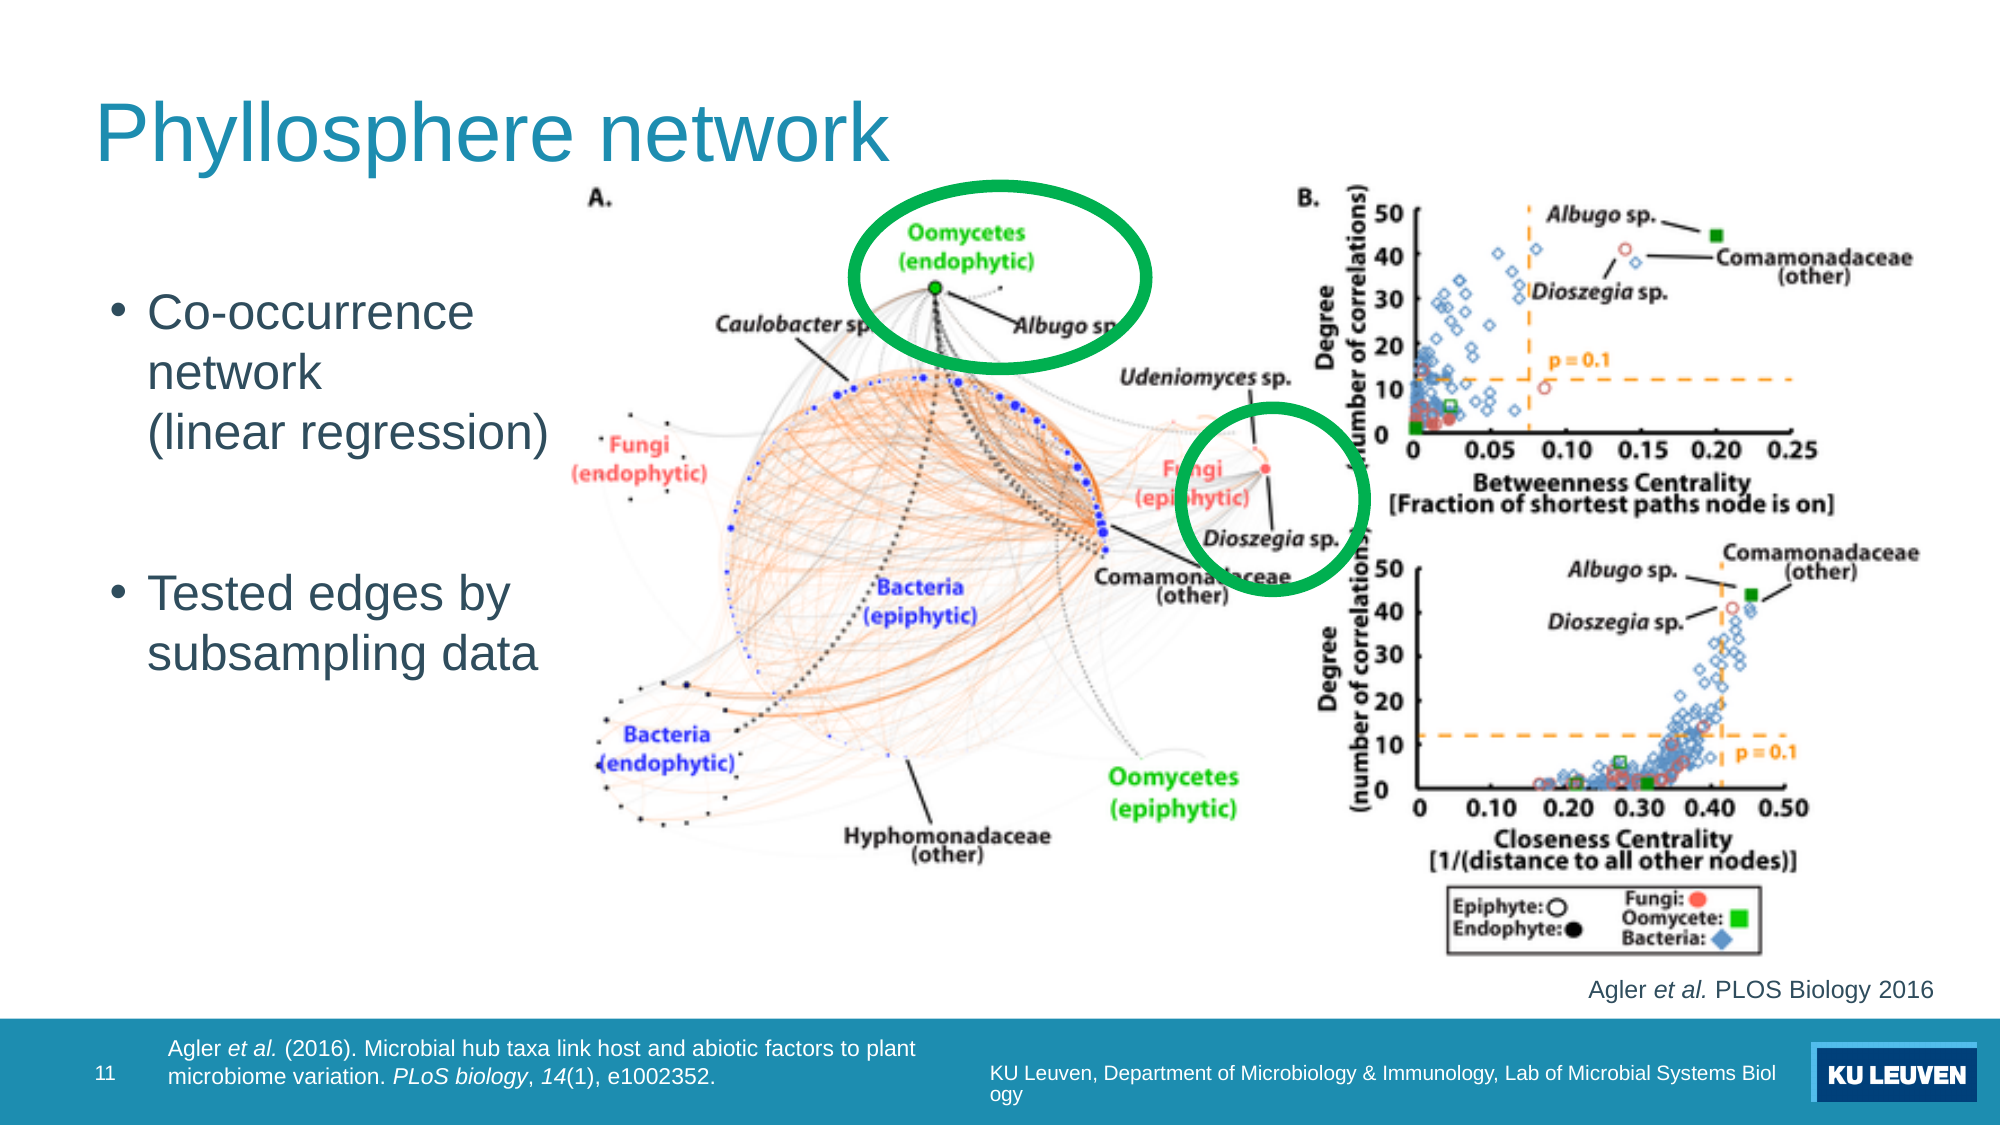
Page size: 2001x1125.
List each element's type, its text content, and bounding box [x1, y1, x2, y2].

picture [1811, 1042, 1977, 1102]
list Co-occurrence network (linear regression) Tested edges by subsampling data [94, 271, 585, 1004]
text_box Agler et al. (2016). Microbial hub taxa link host and abiotic factors to plant microbiome variation. PLoS biology, 14(1), e1002352. [153, 1026, 977, 1097]
title Phyllosphere network [94, 33, 1906, 223]
picture [570, 183, 1923, 959]
footer KU Leuven, Department of Microbiology & Immunology, Lab of Microbial Systems Biology [989, 1018, 1809, 1125]
slide_number 11 [94, 1018, 201, 1125]
text_box Agler et al. PLOS Biology 2016 [1568, 973, 1955, 1004]
